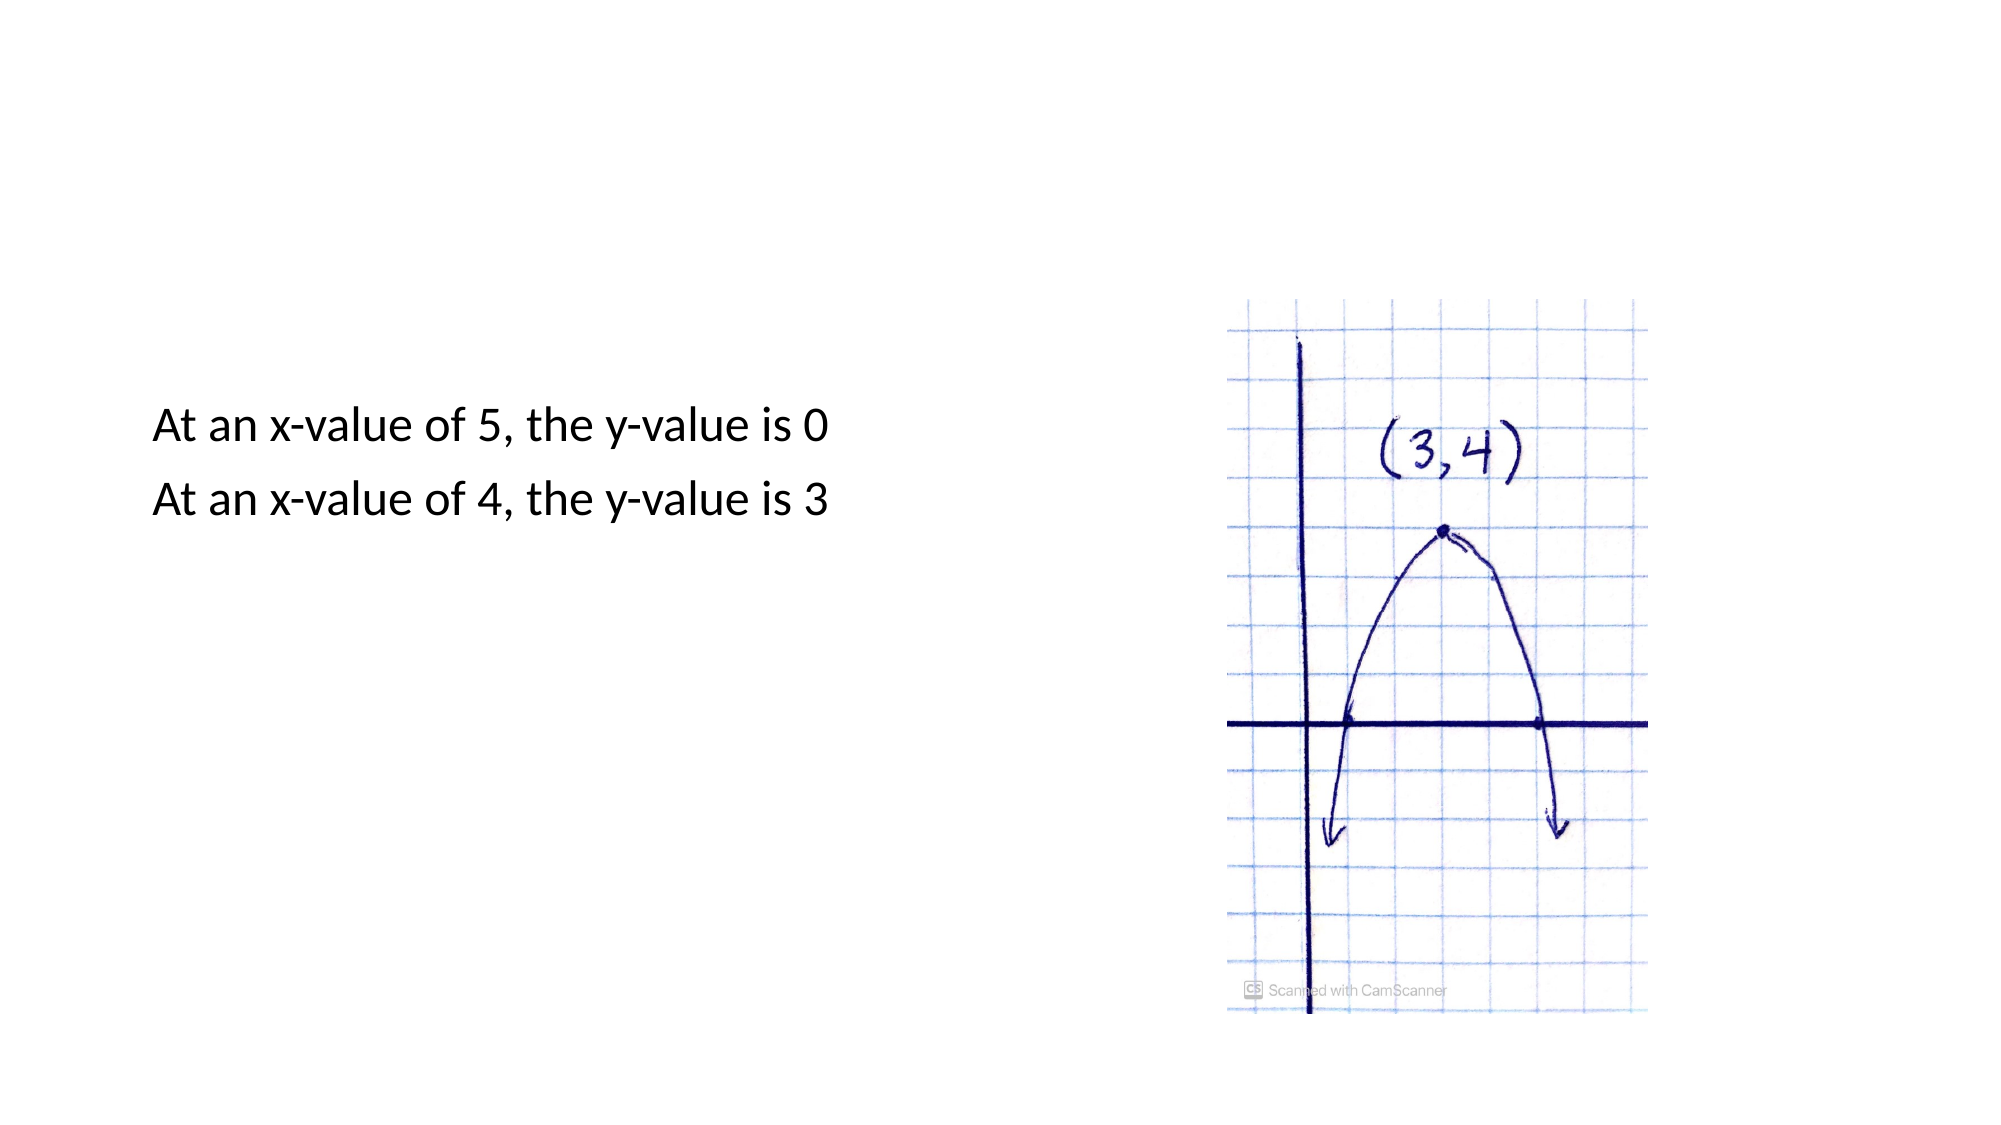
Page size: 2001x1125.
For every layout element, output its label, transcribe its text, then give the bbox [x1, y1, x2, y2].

list At an x-value of 5, the y-value is 0 At an x-value of 4, the y-value is 3 [137, 299, 988, 1014]
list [1227, 299, 1648, 1014]
